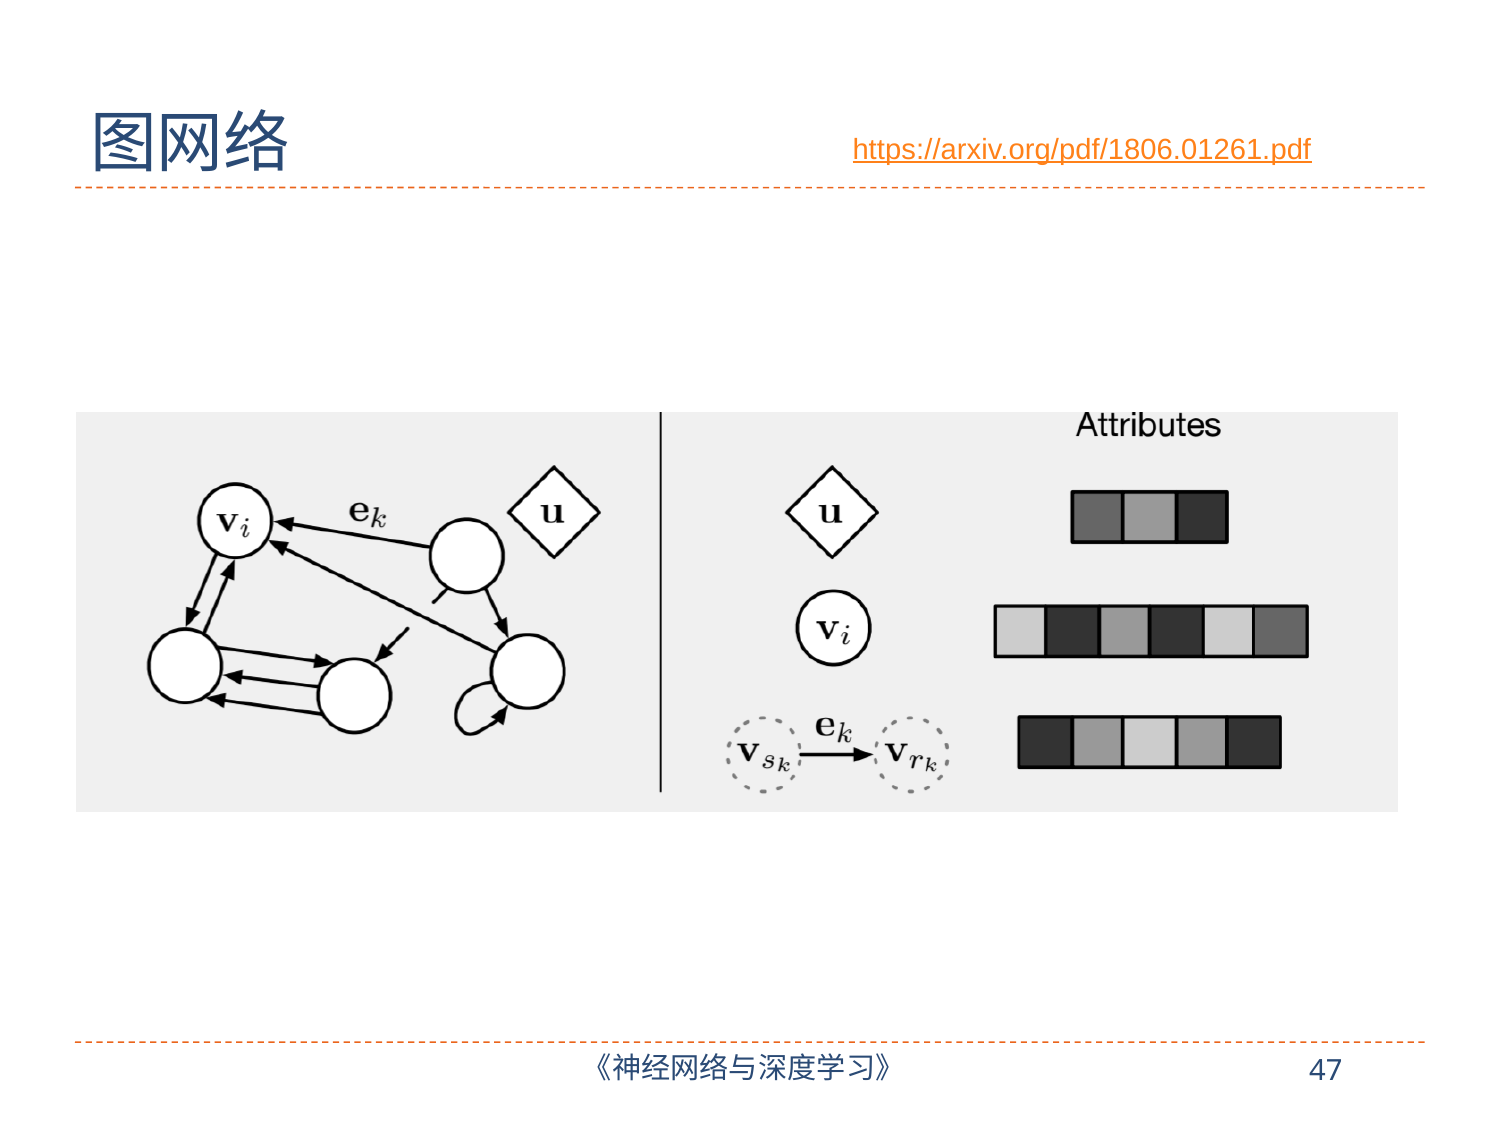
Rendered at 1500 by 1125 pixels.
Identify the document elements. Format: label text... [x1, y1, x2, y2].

text_box https://arxiv.org/pdf/1806.01261.pdf [837, 123, 1327, 173]
picture [76, 412, 1398, 812]
title 图网络 [75, 24, 1425, 188]
